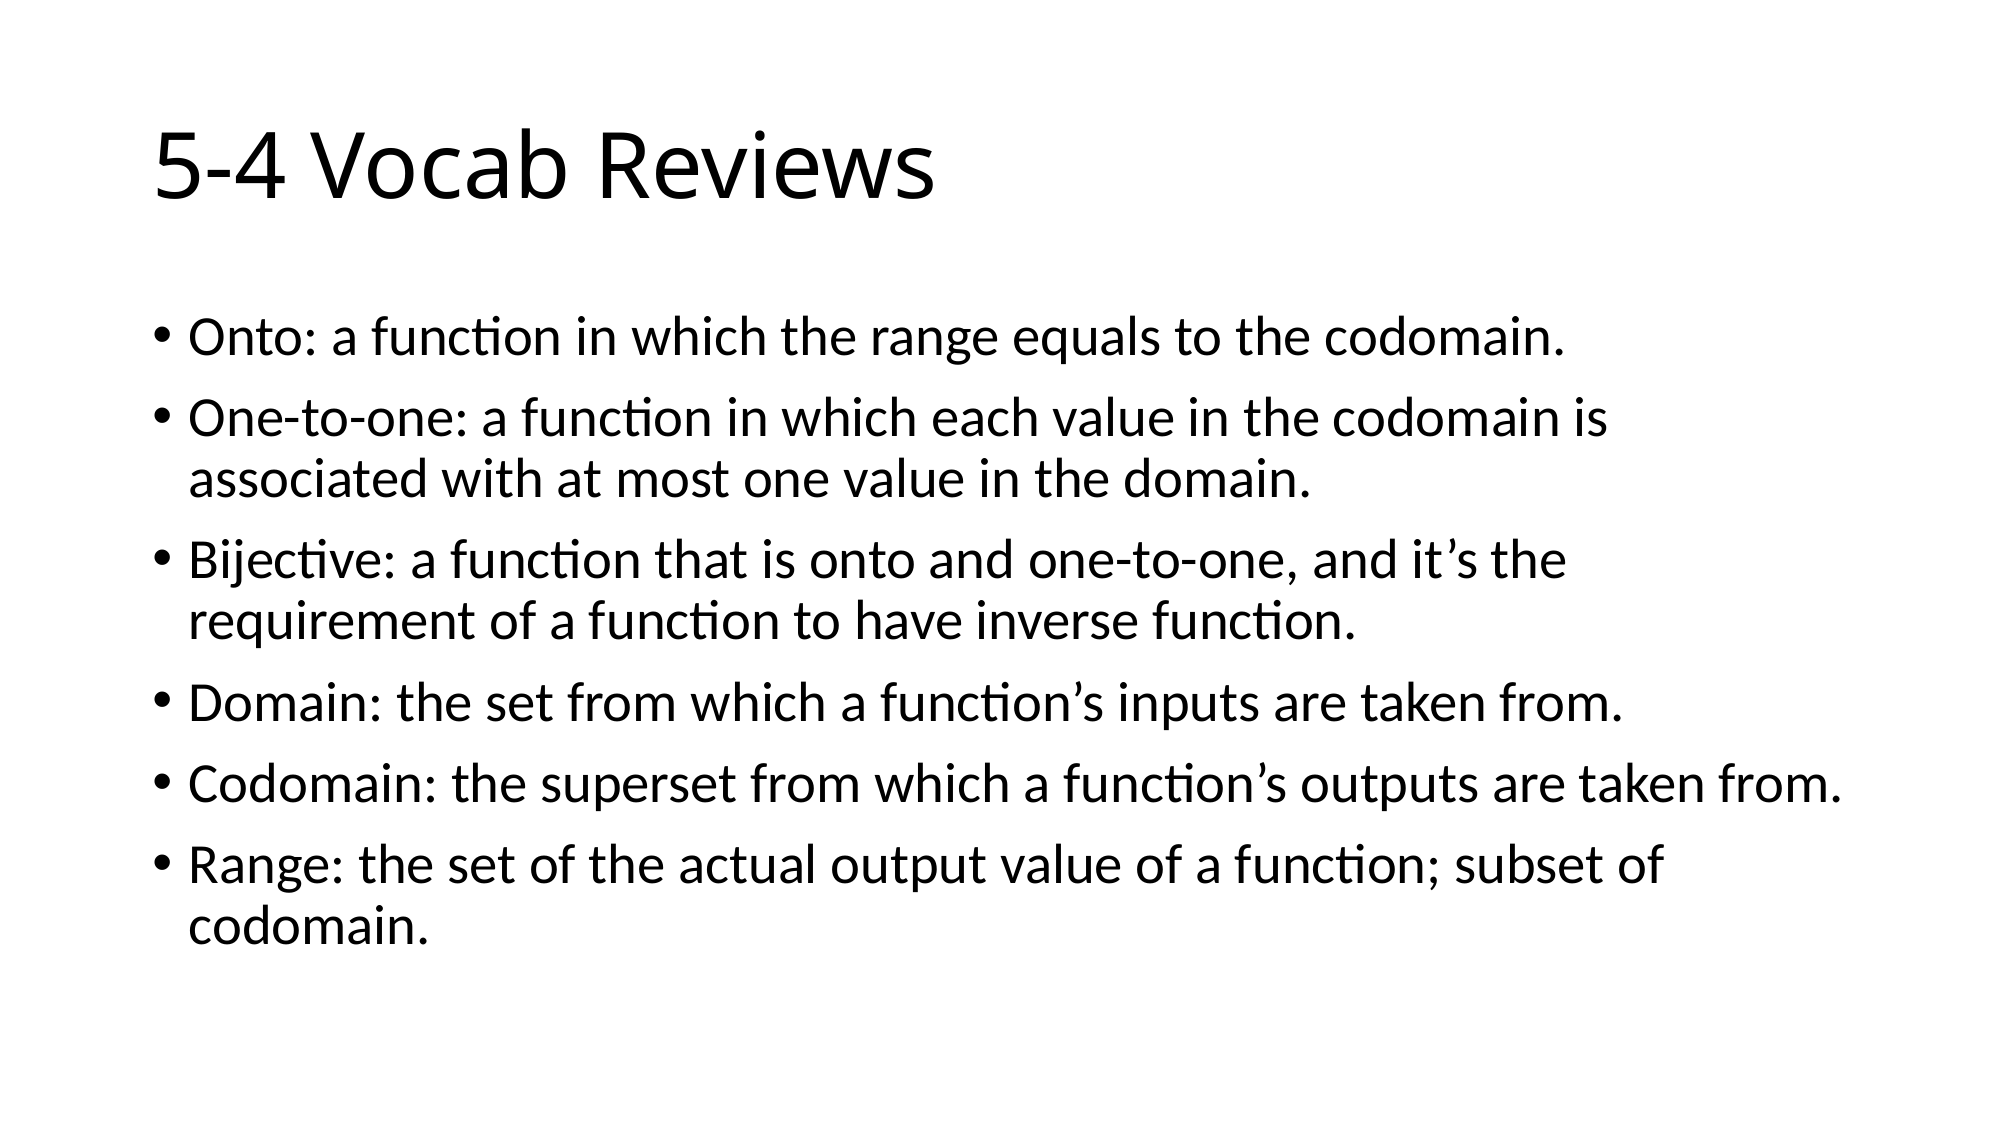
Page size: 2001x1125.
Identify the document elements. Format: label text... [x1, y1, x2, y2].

title 5-4 Vocab Reviews [137, 59, 1863, 278]
list Onto: a function in which the range equals to the codomain. One-to-one: a function in which each value in the codomain is associated with at most one value in the domain. Bijective: a function that is onto and one-to-one, and it’s the requirement of a function to have inverse function. Domain: the set from which a function’s inputs are taken from. Codomain: the superset from which a function’s outputs are taken from. Range: the set of the actual output value of a function; subset of codomain. [137, 299, 1863, 1014]
